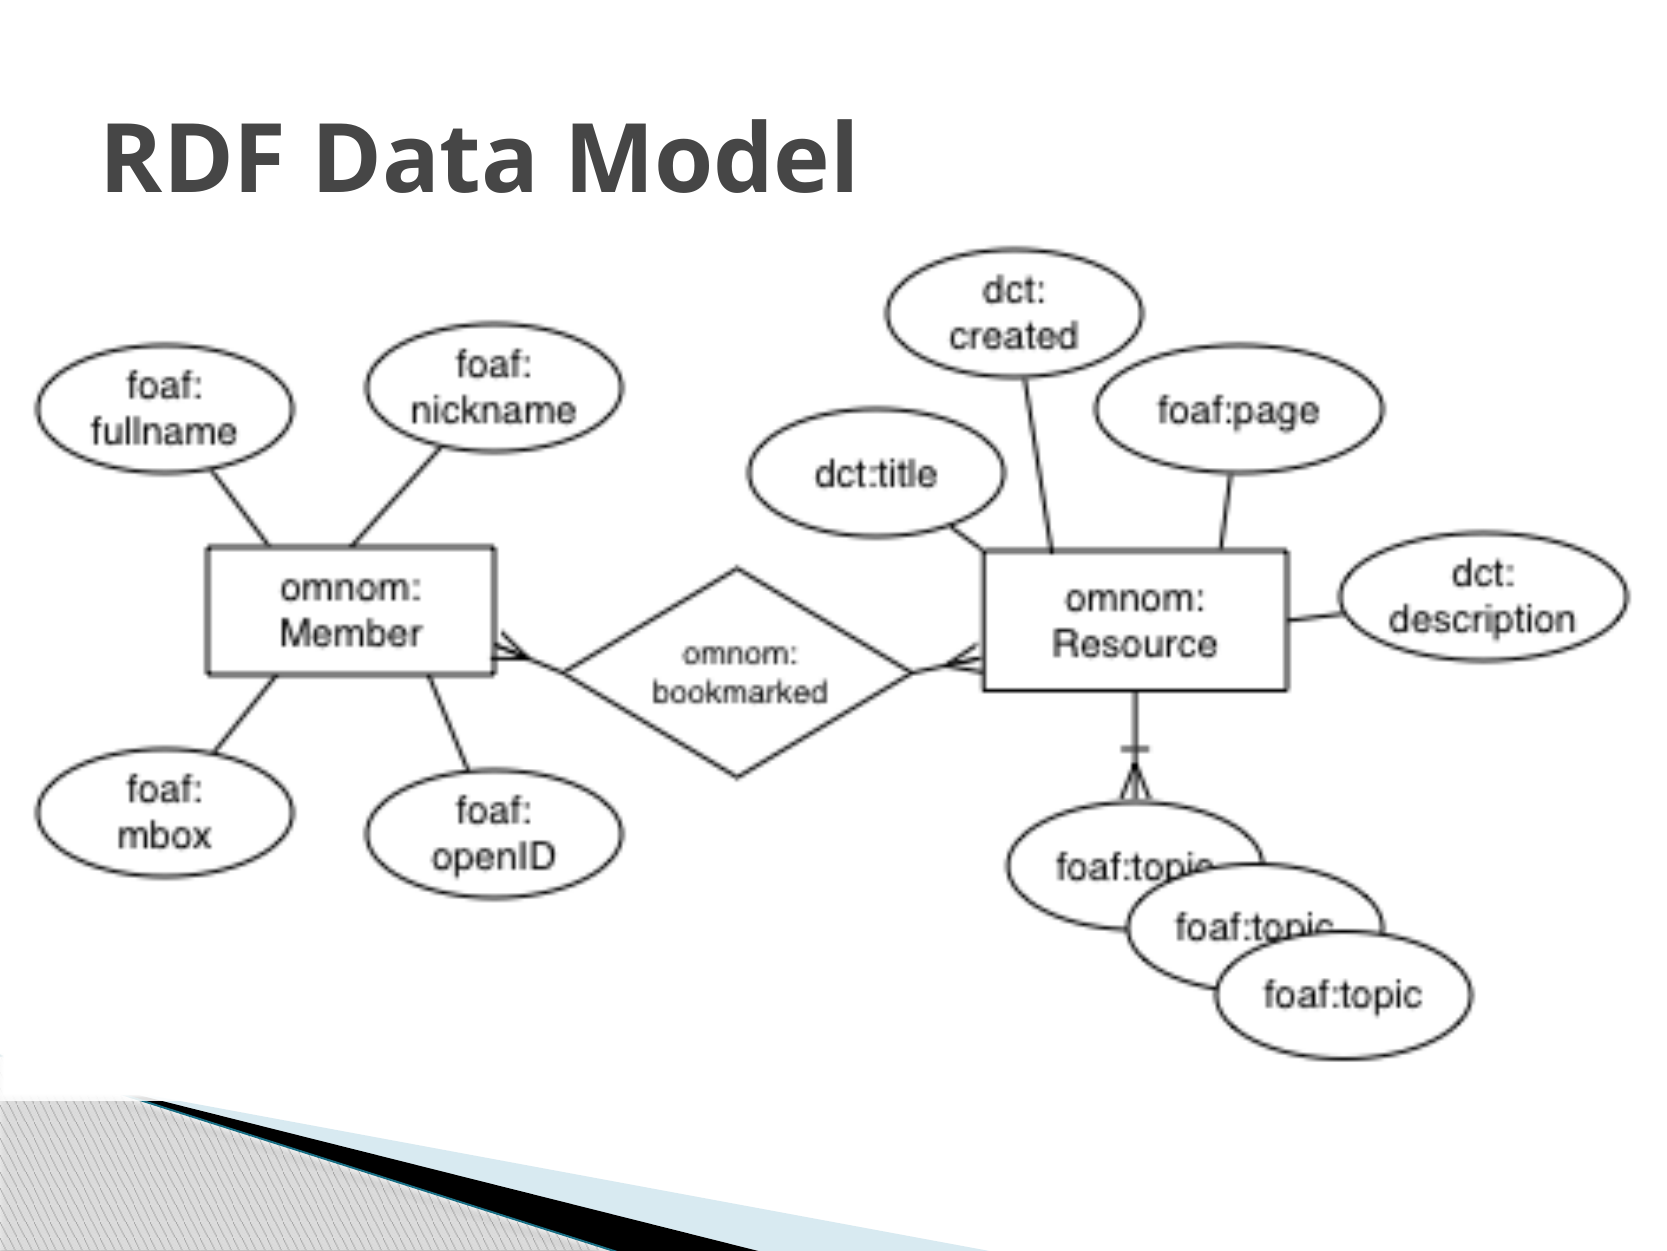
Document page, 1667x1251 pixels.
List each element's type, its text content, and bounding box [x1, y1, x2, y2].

title RDF Data Model [83, 50, 1584, 212]
picture [0, 212, 1667, 1101]
